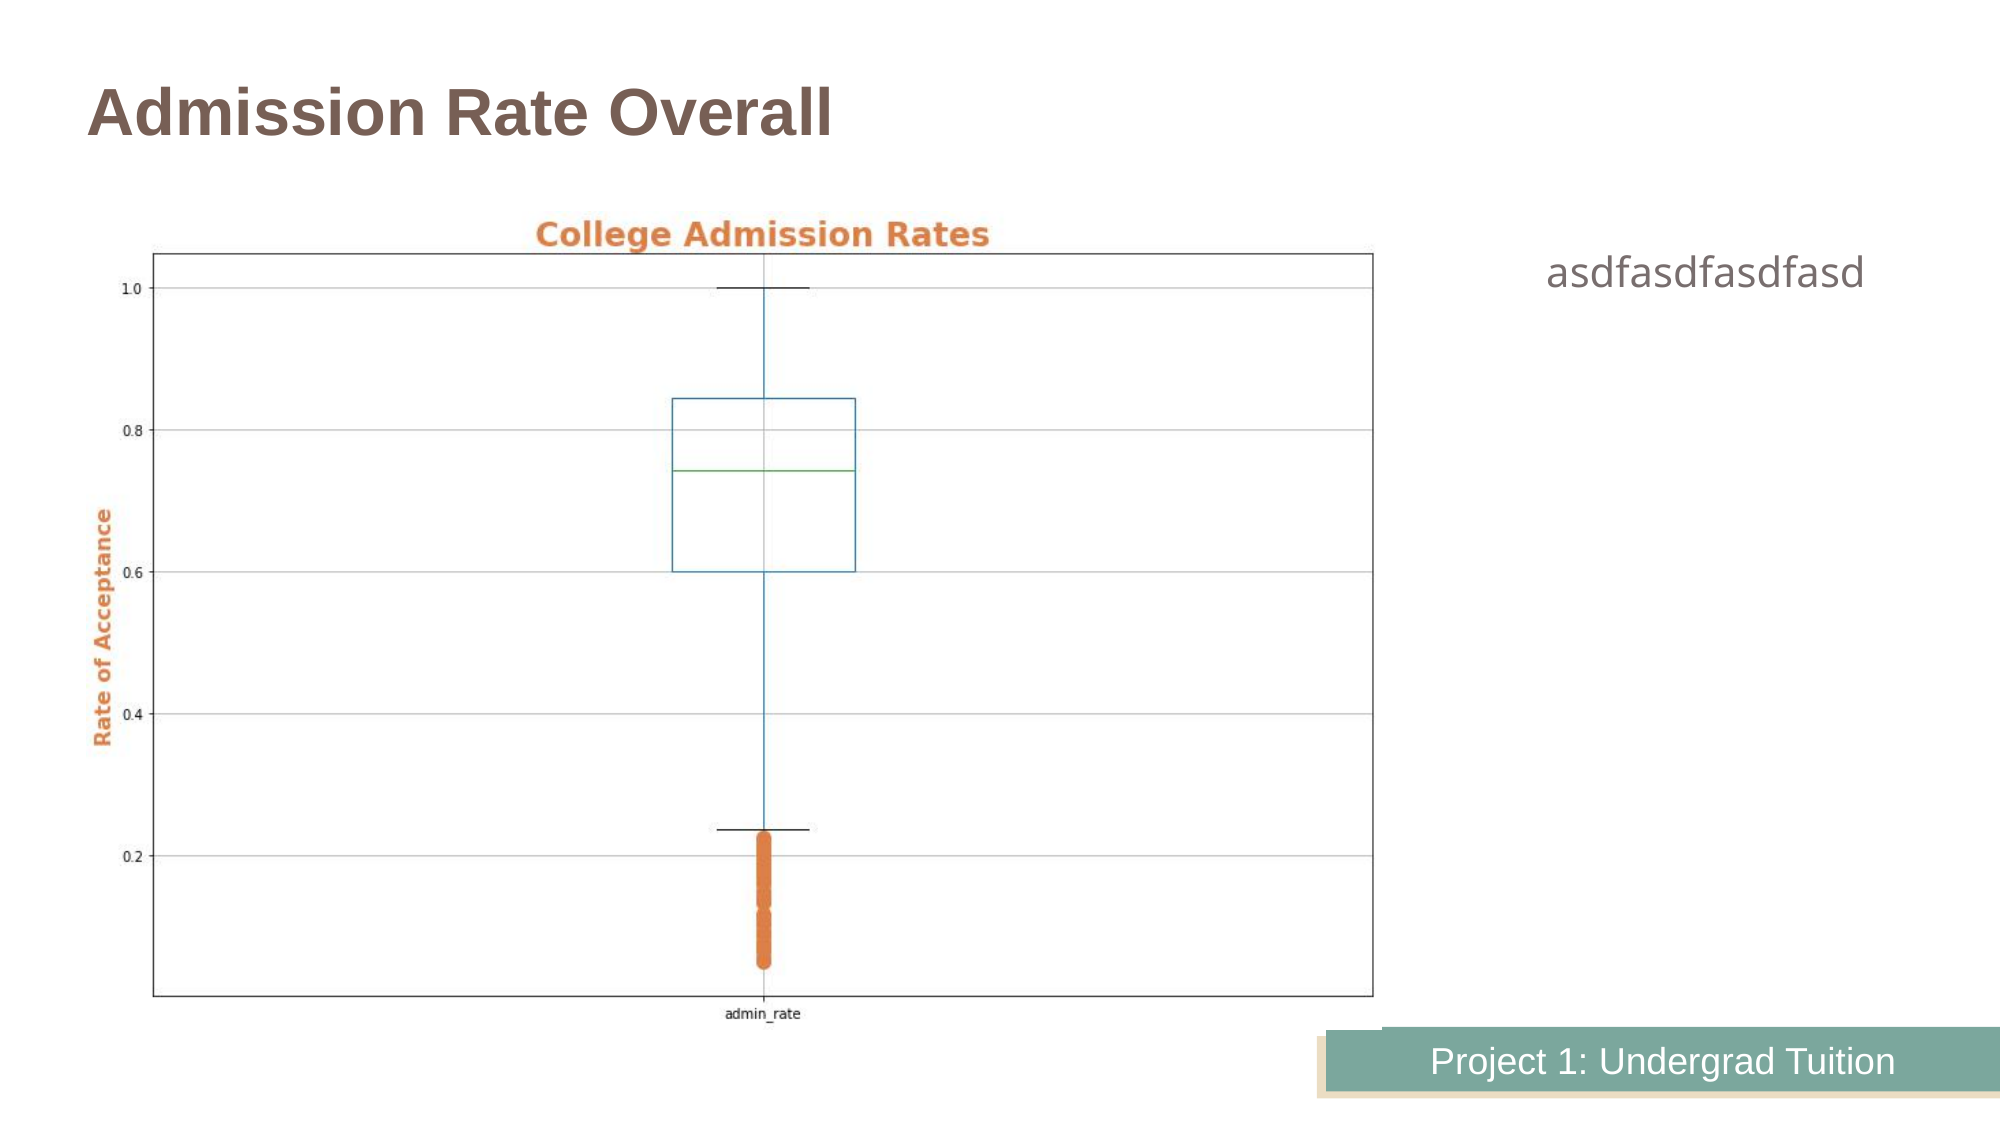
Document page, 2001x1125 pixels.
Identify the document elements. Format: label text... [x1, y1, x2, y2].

text_box asdfasdfasdfasd [1531, 238, 1881, 304]
title Admission Rate Overall [86, 31, 1914, 197]
picture [86, 210, 1382, 1031]
